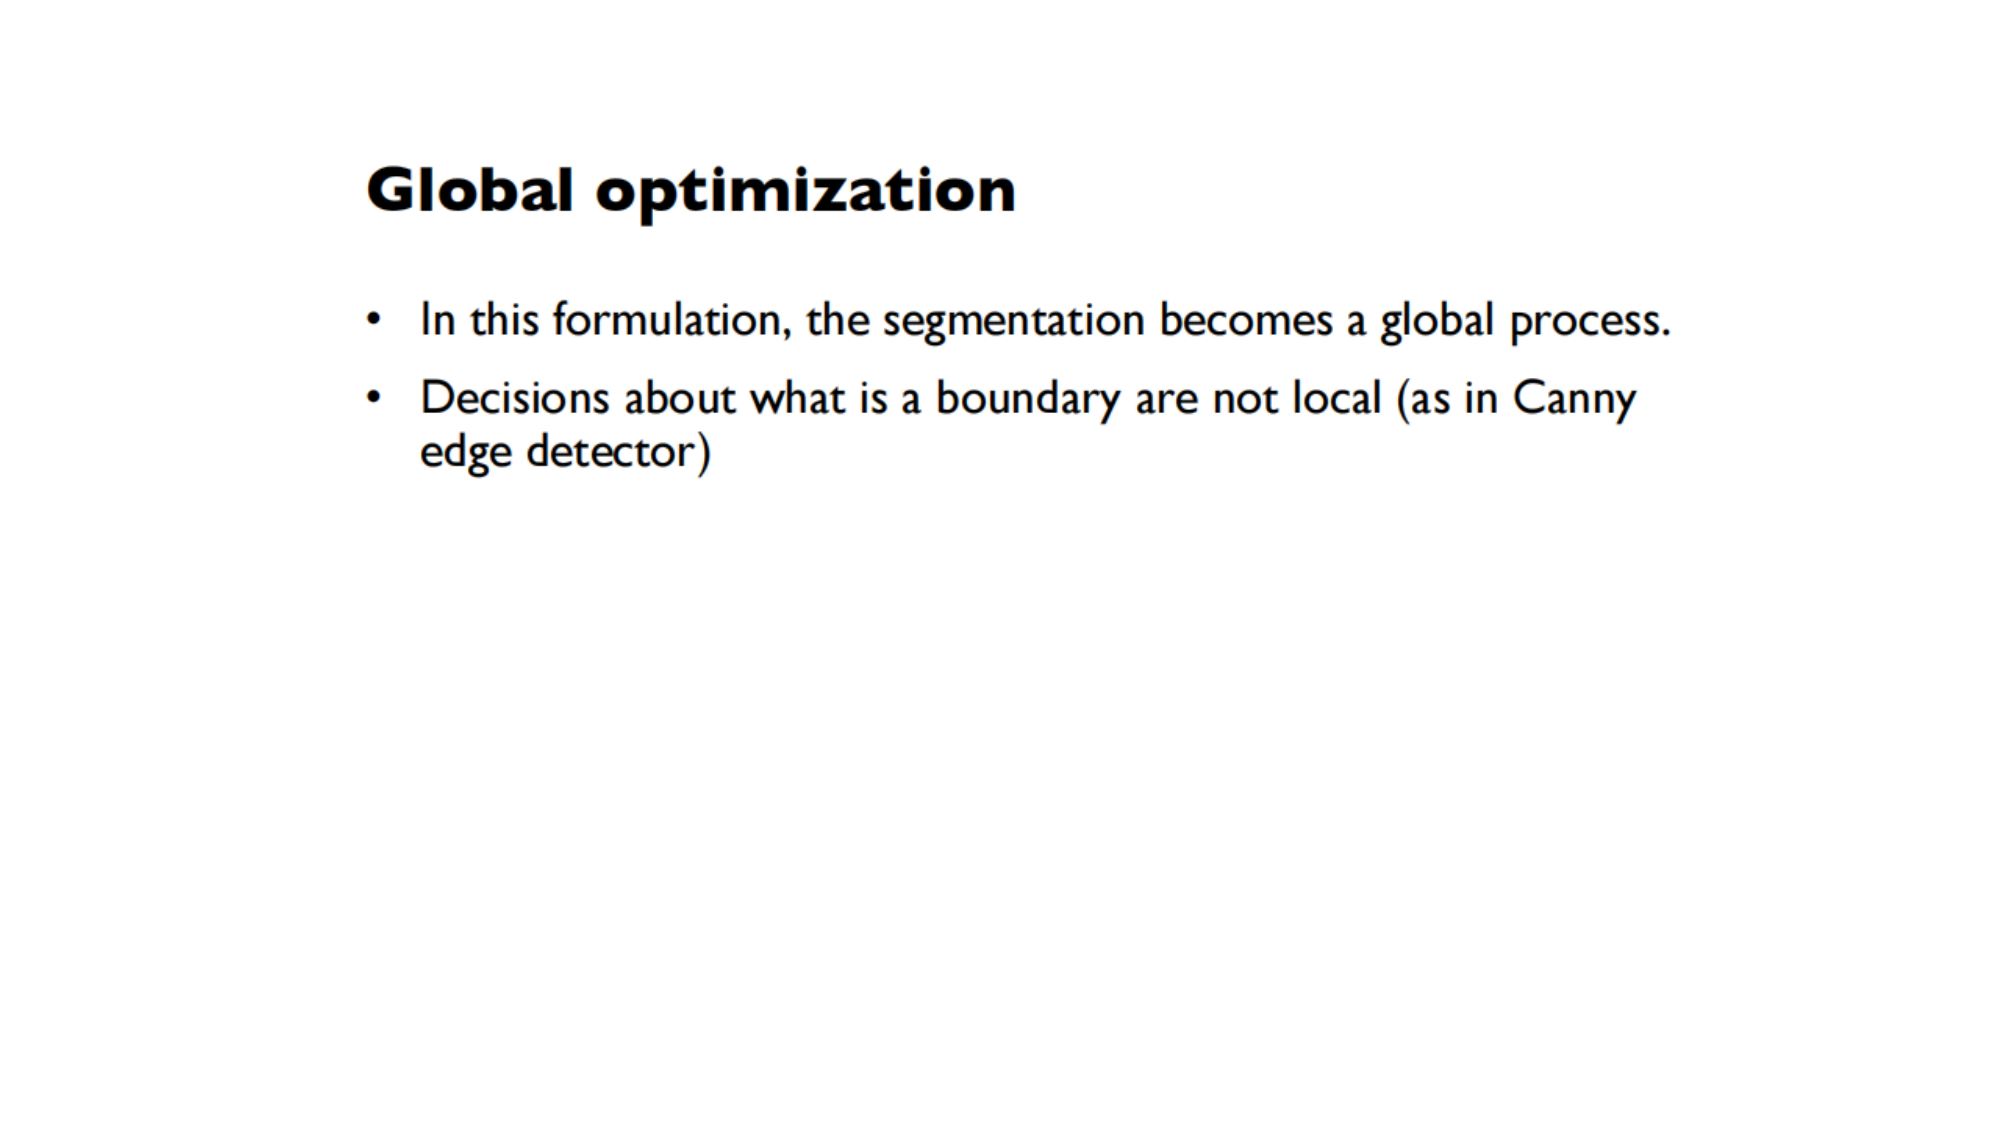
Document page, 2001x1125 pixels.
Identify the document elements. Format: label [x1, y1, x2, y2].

picture [255, 100, 1745, 1025]
